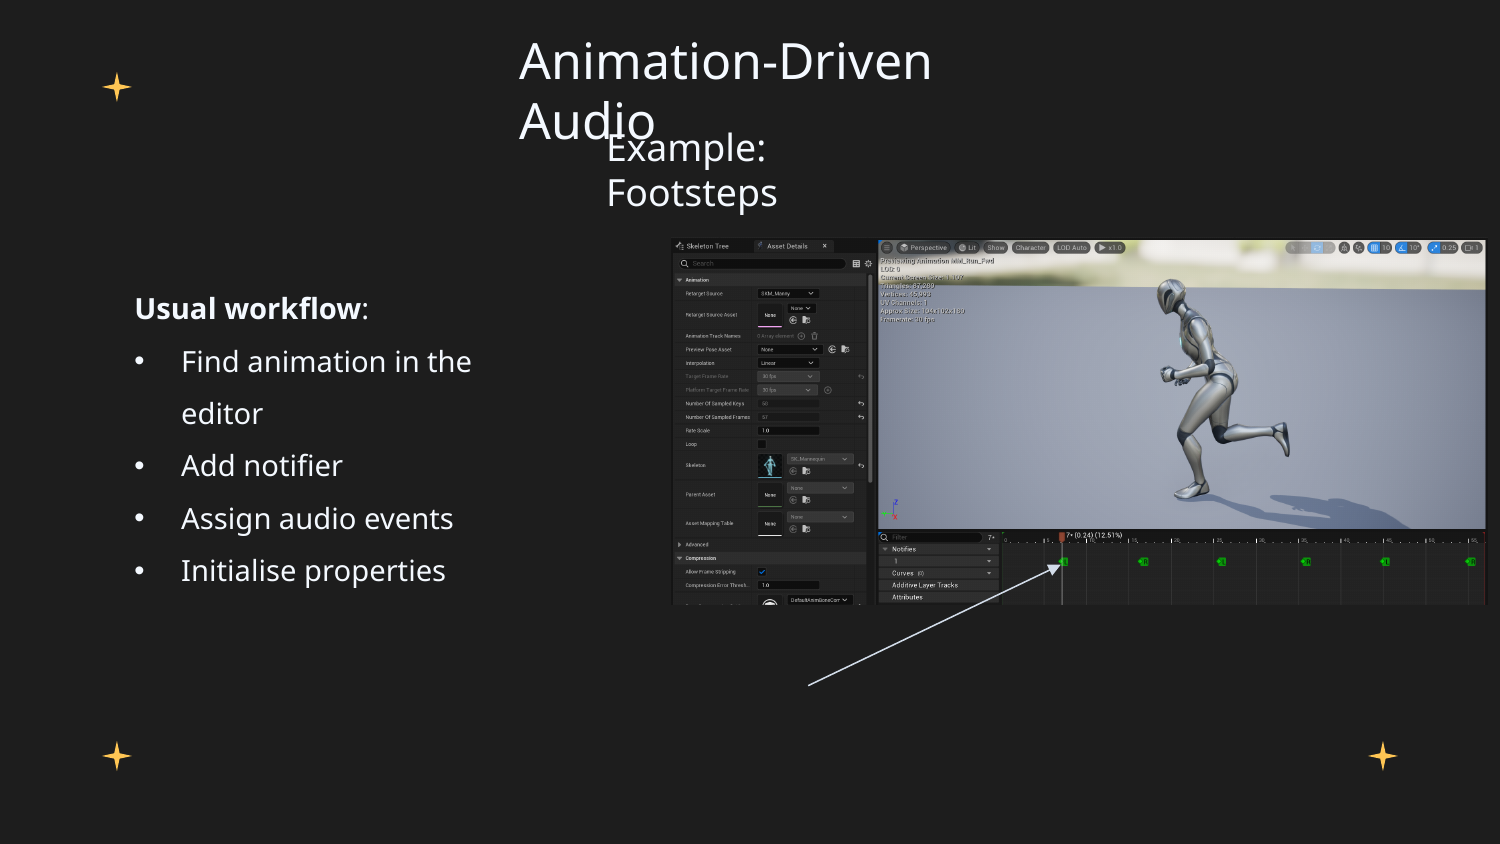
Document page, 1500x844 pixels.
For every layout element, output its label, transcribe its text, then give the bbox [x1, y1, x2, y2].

title Animation-Driven Audio [504, 71, 996, 143]
picture [671, 237, 1489, 605]
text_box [807, 564, 1061, 686]
title Example: Footsteps [591, 143, 909, 196]
subtitle Usual workflow: Find animation in the editor Add notifier Assign audio events Initialise properties [96, 257, 576, 370]
